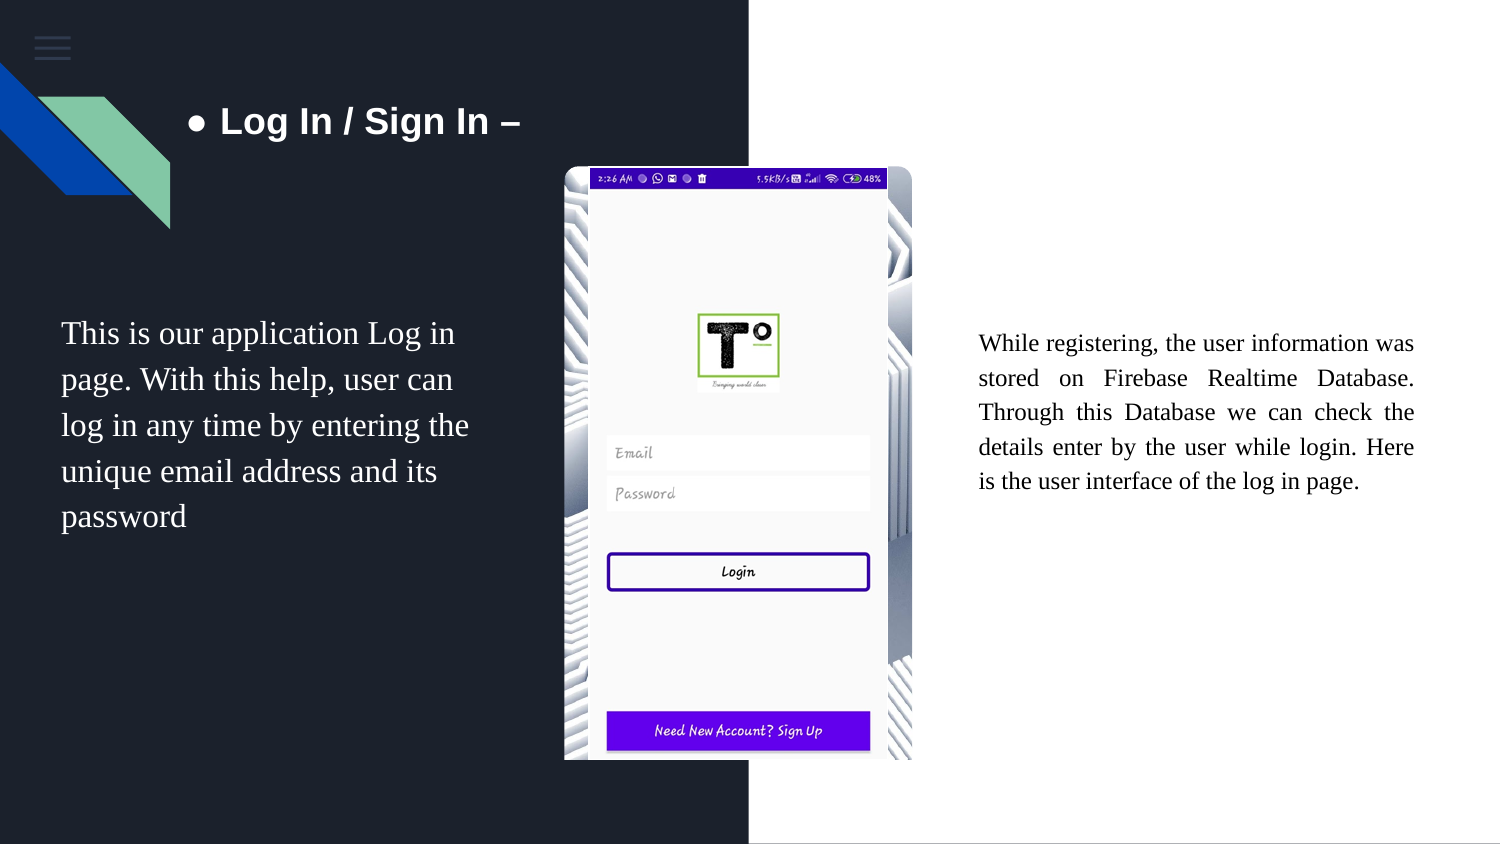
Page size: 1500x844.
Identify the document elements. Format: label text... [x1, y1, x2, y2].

title ● Log In / Sign In – [95, 75, 589, 160]
list While registering, the user information was stored on Firebase Realtime Database. Through this Database we can check the details enter by the user while login. Here is the user interface of the log in page. [963, 307, 1431, 602]
picture [564, 166, 913, 761]
title This is our application Log in page. With this help, user can log in any time by entering the unique email address and its password [46, 224, 513, 520]
